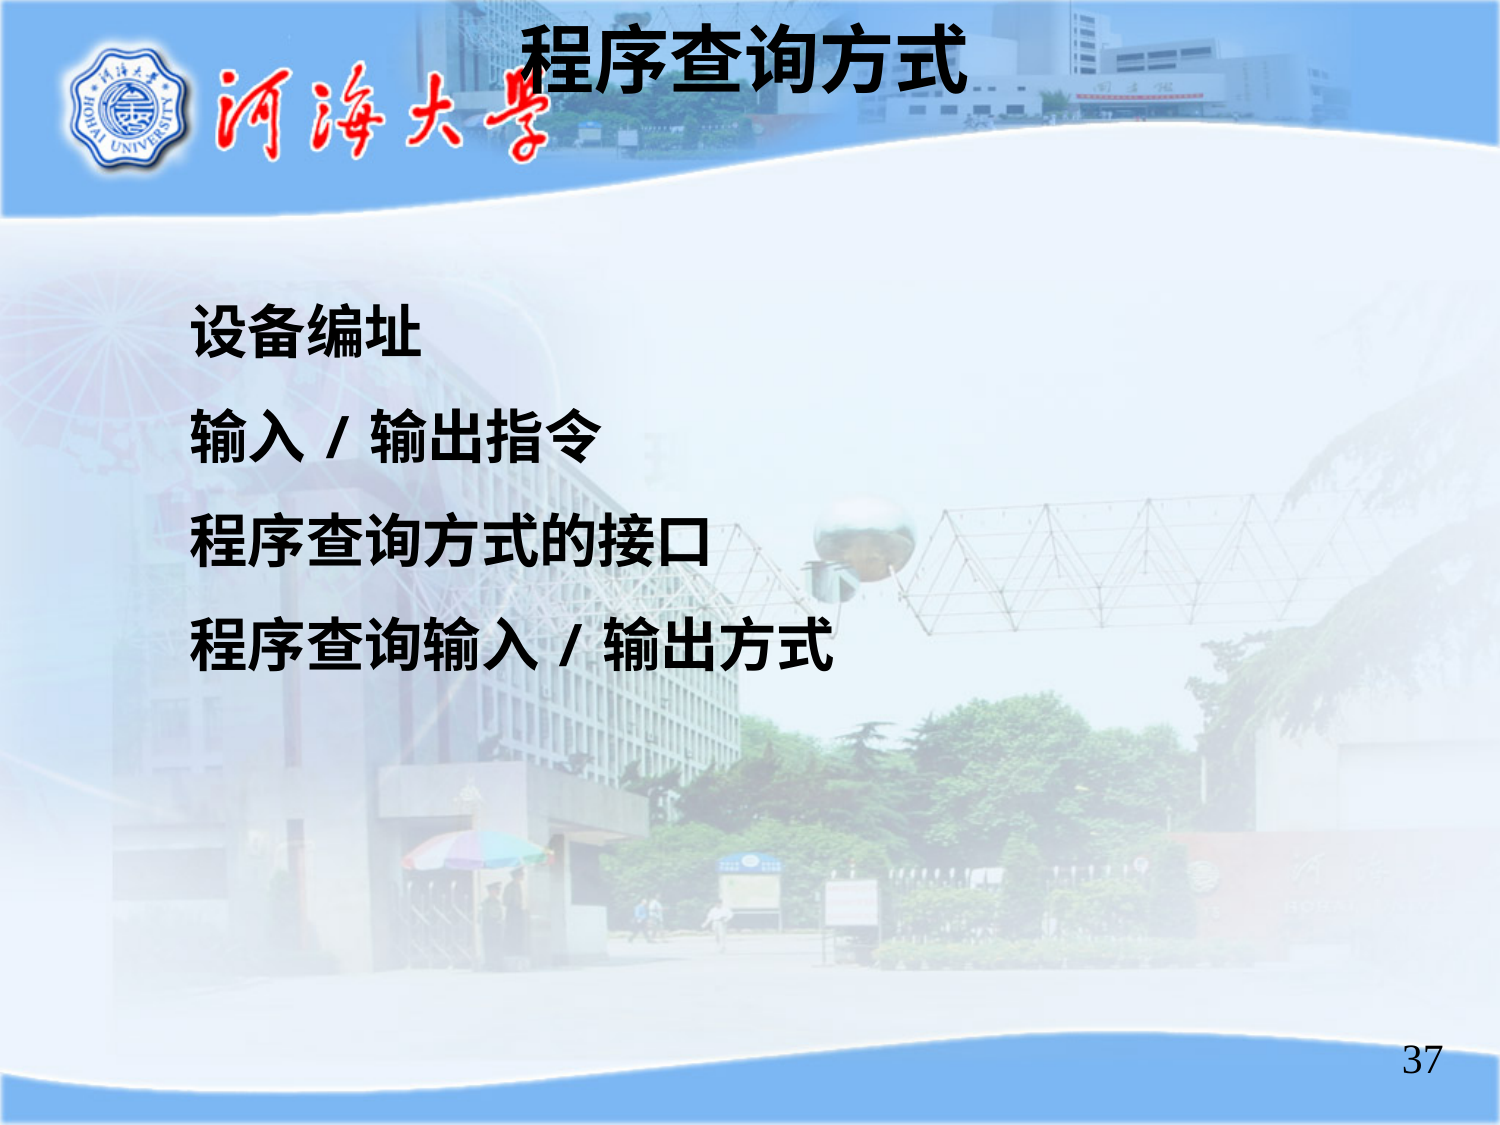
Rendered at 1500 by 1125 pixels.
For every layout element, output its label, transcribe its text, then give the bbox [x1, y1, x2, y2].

text_box 设备编址 输入/输出指令 程序查询方式的接口 程序查询输入/输出方式 [24, 149, 1425, 686]
picture [0, 0, 1500, 1125]
text_box 程序查询方式 [504, 5, 985, 110]
slide_number 37 [1108, 1024, 1460, 1103]
